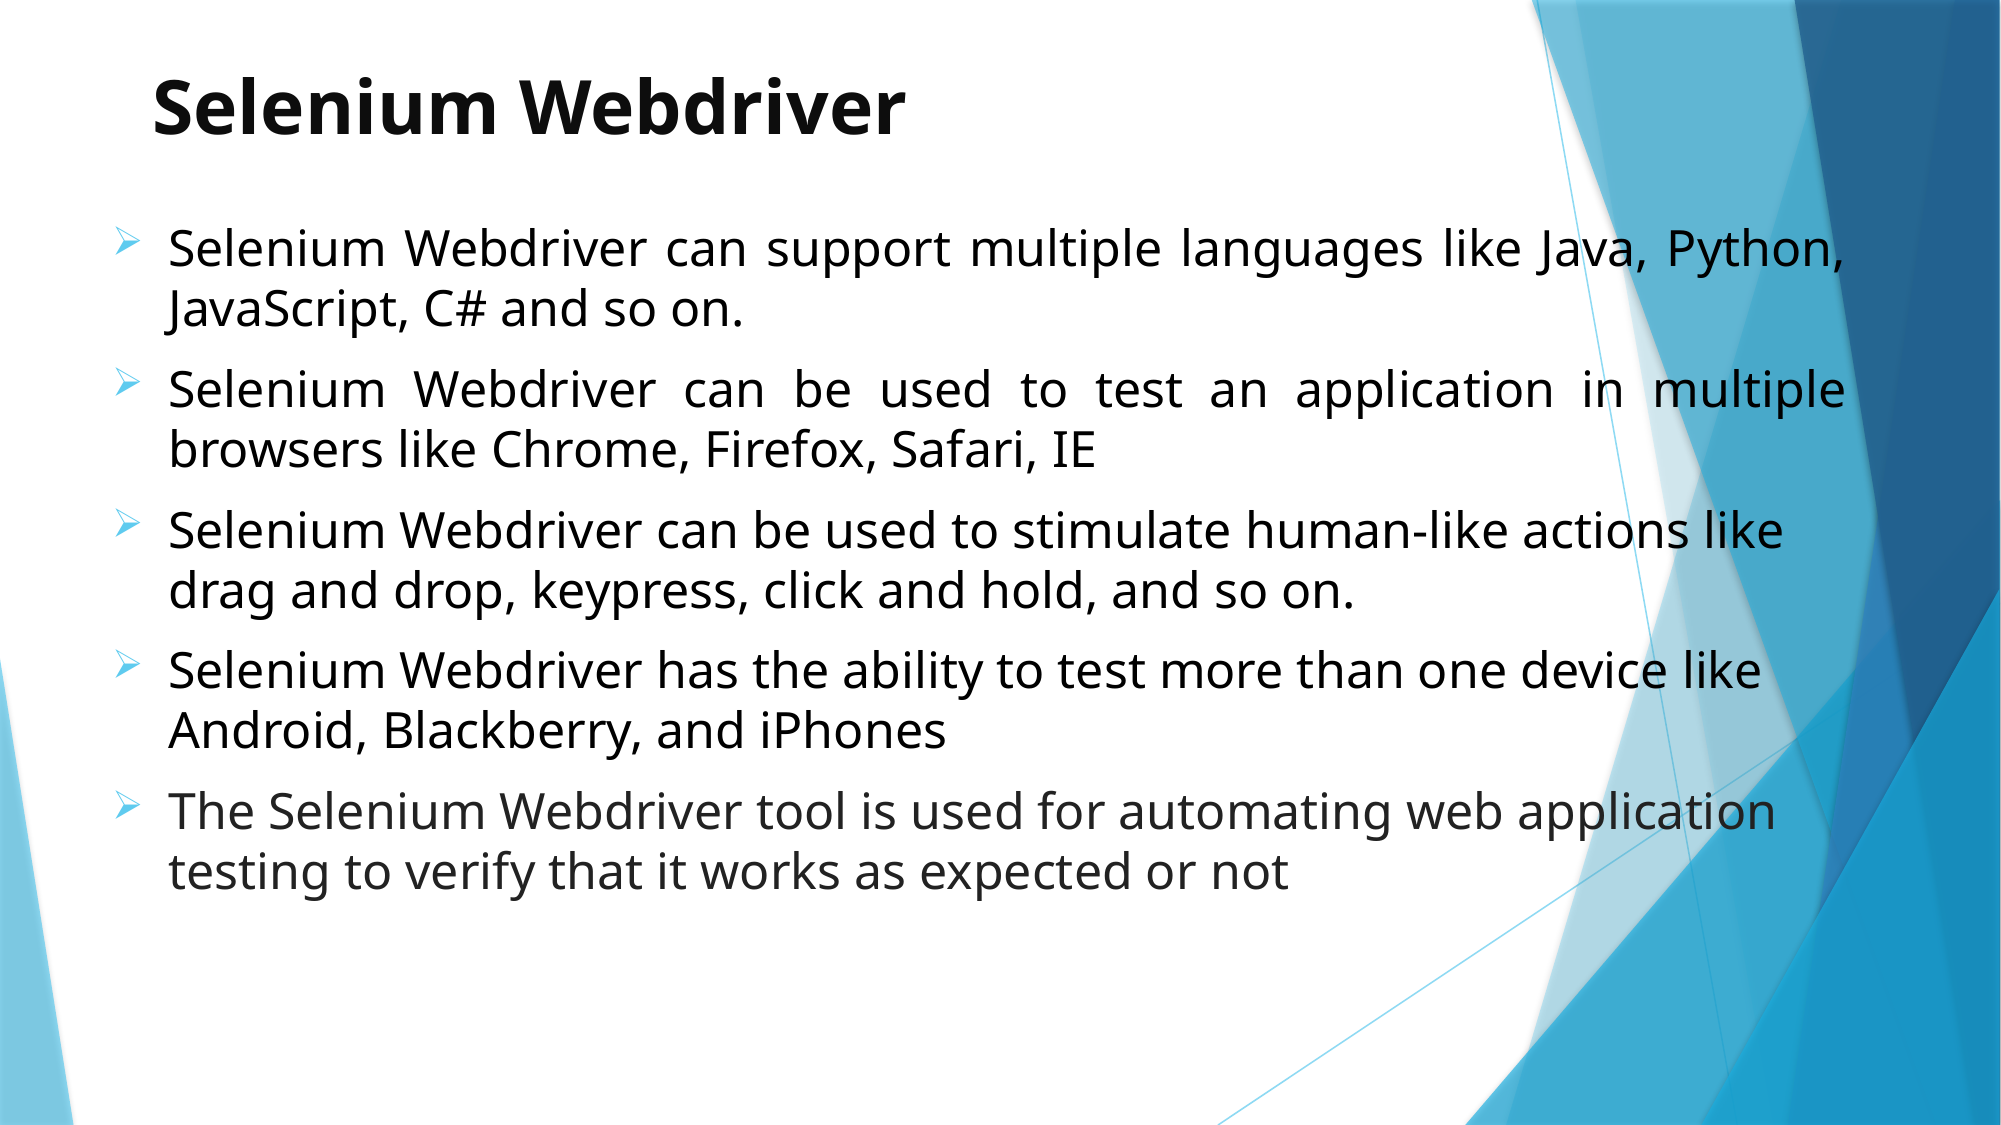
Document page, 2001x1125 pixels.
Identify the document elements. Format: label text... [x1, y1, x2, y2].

list Selenium Webdriver can support multiple languages like Java, Python, JavaScript, C# and so on. Selenium Webdriver can be used to test an application in multiple browsers like Chrome, Firefox, Safari, IE Selenium Webdriver can be used to stimulate human-like actions like drag and drop, keypress, click and hold, and so on. Selenium Webdriver has the ability to test more than one device like Android, Blackberry, and iPhones The Selenium Webdriver tool is used for automating web application testing to verify that it works as expected or not [97, 208, 1863, 1014]
title Selenium Webdriver [137, 52, 1863, 208]
